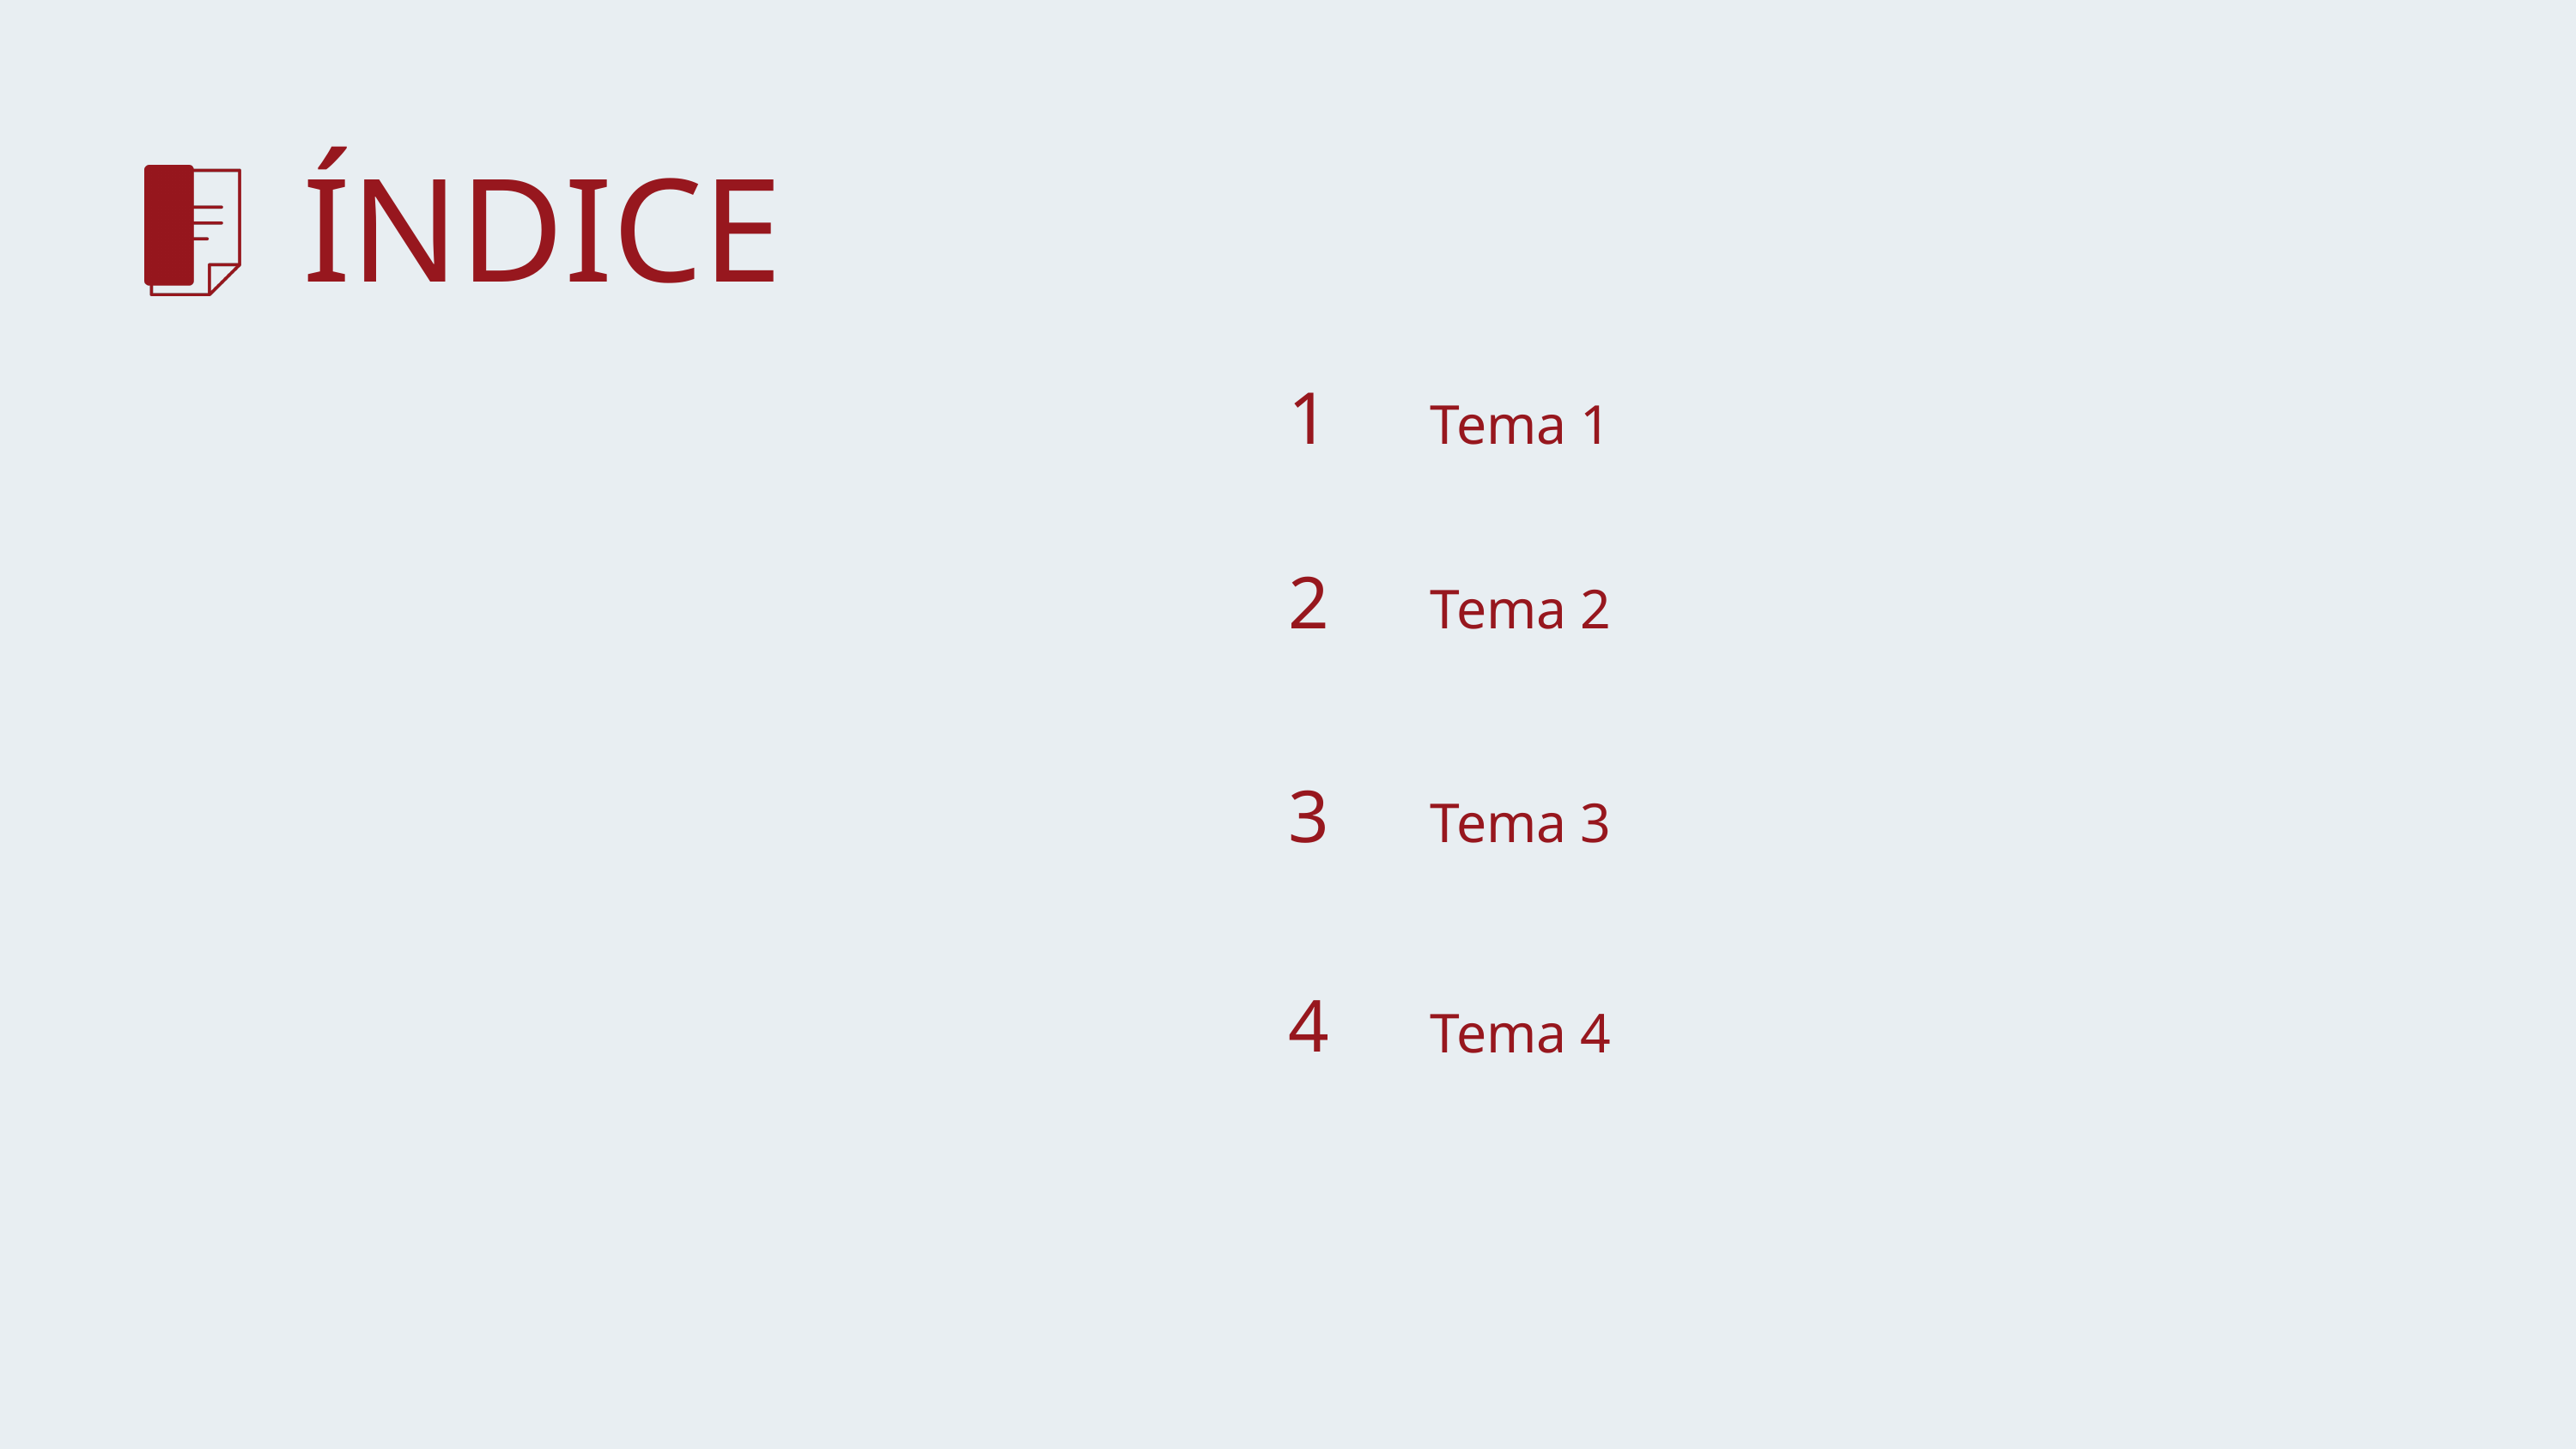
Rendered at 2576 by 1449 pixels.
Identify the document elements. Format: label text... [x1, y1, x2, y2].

text_box 1 [1287, 386, 1368, 459]
text_box 2 [1287, 572, 1368, 644]
text_box Tema 2 [1430, 564, 2348, 640]
text_box ÍNDICE [302, 153, 1288, 311]
text_box 4 [1287, 995, 1368, 1067]
text_box 3 [1287, 785, 1368, 858]
text_box Tema 4 [1430, 987, 2348, 1064]
picture [144, 164, 241, 296]
text_box Tema 3 [1430, 778, 2348, 853]
text_box Tema 1 [1430, 379, 2348, 456]
